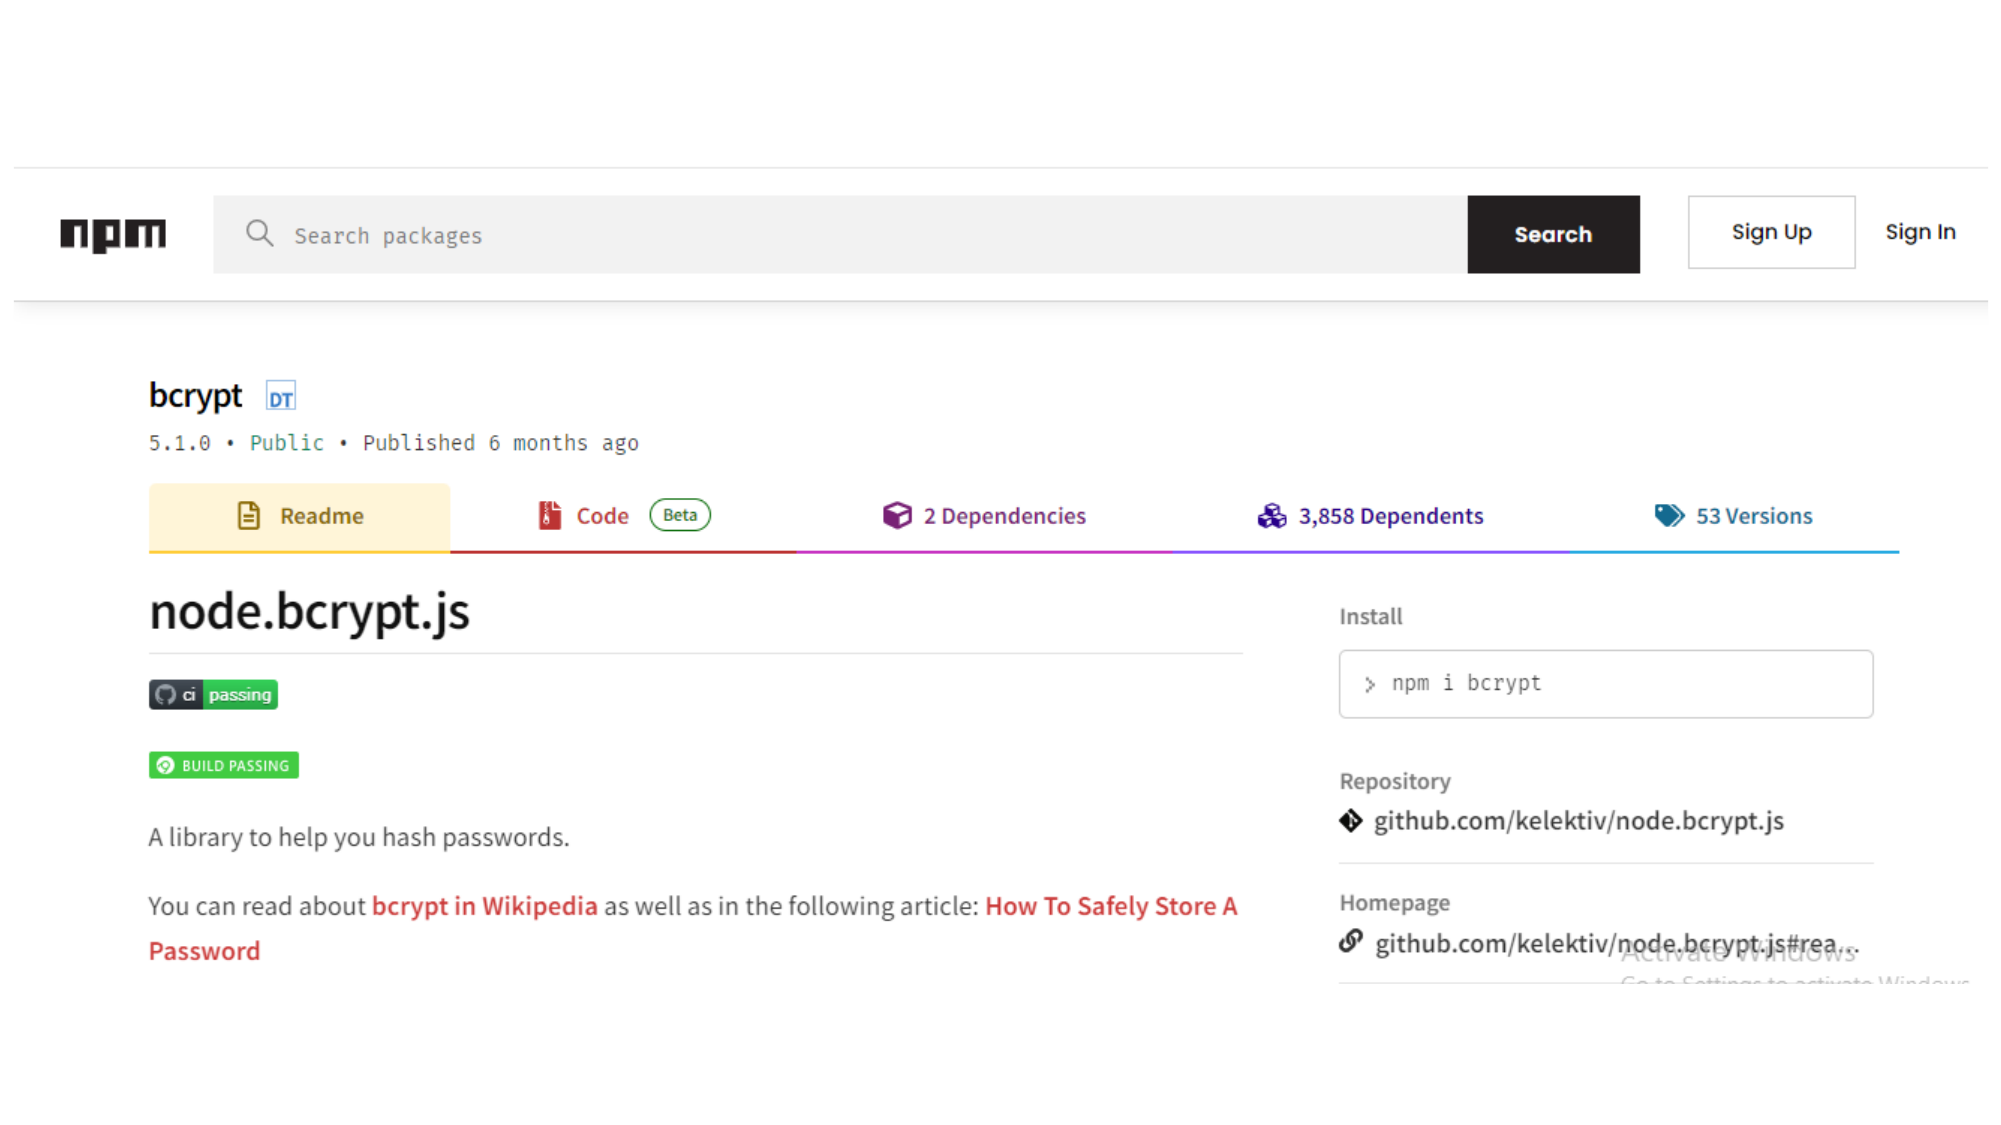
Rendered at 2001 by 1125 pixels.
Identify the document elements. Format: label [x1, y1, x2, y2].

picture [13, 166, 1989, 984]
